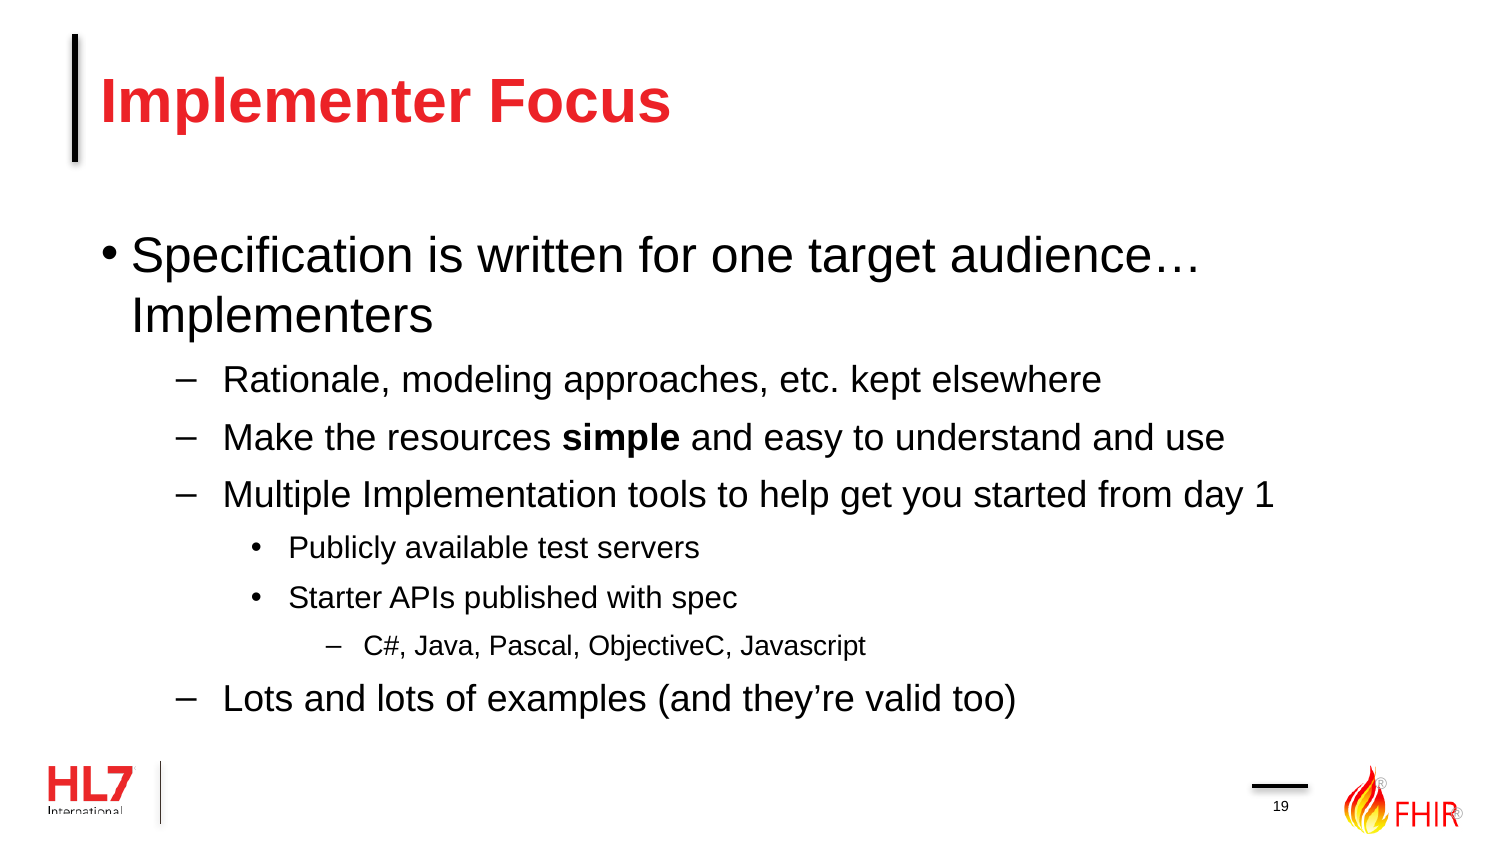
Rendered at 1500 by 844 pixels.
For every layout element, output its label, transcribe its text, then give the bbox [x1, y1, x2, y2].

title Implementer Focus [100, 33, 1451, 163]
slide_number 19 [1258, 786, 1304, 814]
picture [1339, 760, 1463, 837]
list Specification is written for one target audience… Implementers Rationale, modeling approaches, etc. kept elsewhere Make the resources simple and easy to understand and use Multiple Implementation tools to help get you started from day 1 Publicly available test servers Starter APIs published with spec C#, Java, Pascal, ObjectiveC, Javascript Lots and lots of examples (and they’re valid too) [100, 222, 1451, 731]
